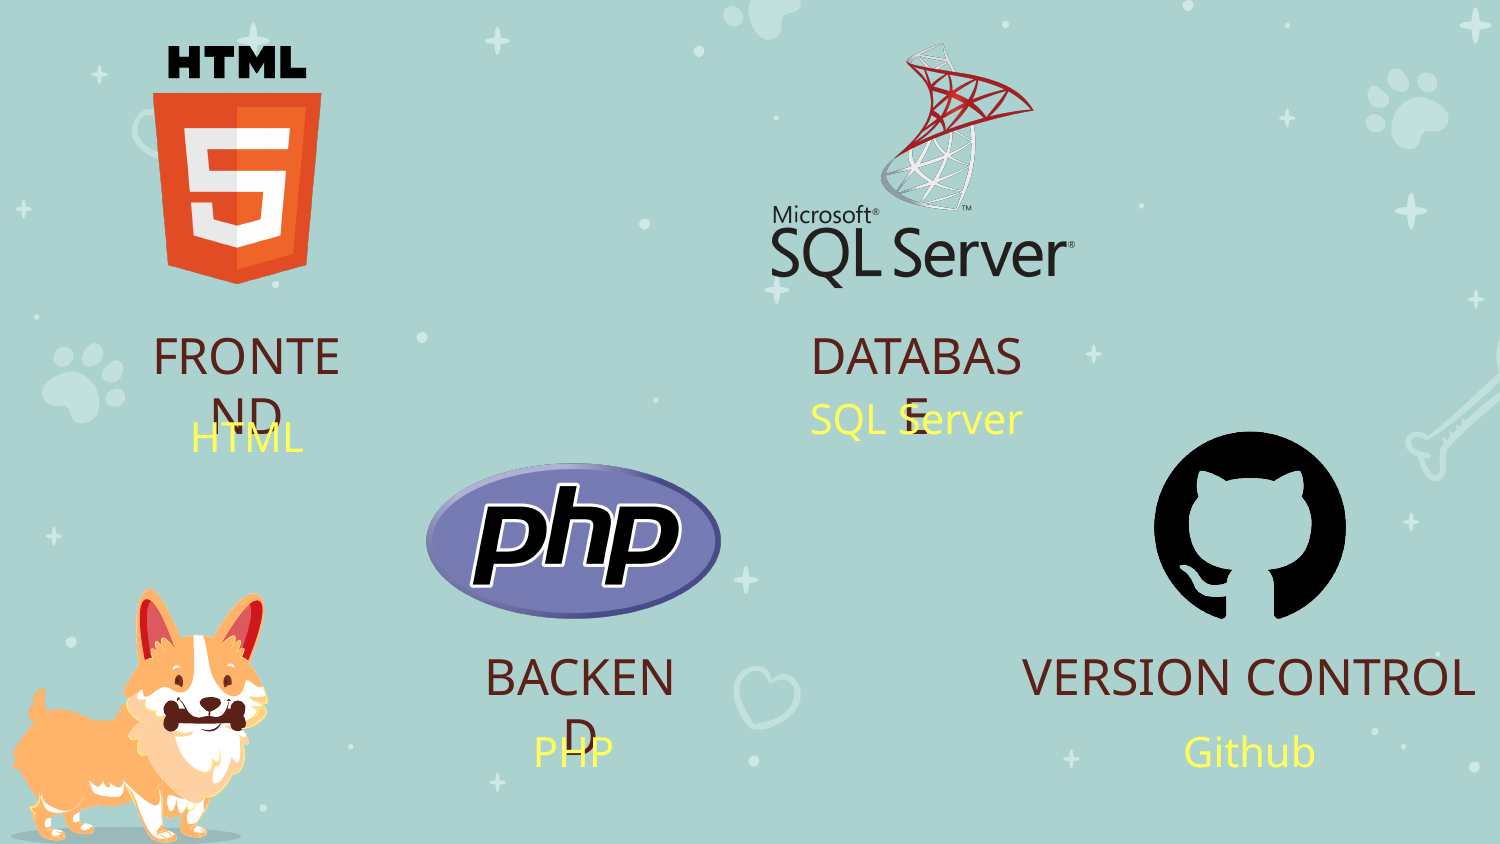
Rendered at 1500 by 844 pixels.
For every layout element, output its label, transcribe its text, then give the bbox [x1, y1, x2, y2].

picture [118, 46, 357, 285]
text_box PHP [383, 707, 764, 793]
text_box SQL Server [726, 375, 1107, 460]
title DATABASE [788, 325, 1046, 375]
text_box Github [1059, 707, 1441, 793]
title BACKEND [451, 632, 709, 707]
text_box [10, 588, 278, 844]
text_box HTML [56, 393, 438, 479]
picture [422, 459, 725, 624]
picture [1154, 429, 1346, 621]
title VERSION CONTROL [999, 630, 1500, 762]
title FRONTEND [118, 309, 376, 393]
picture [772, 14, 1076, 318]
